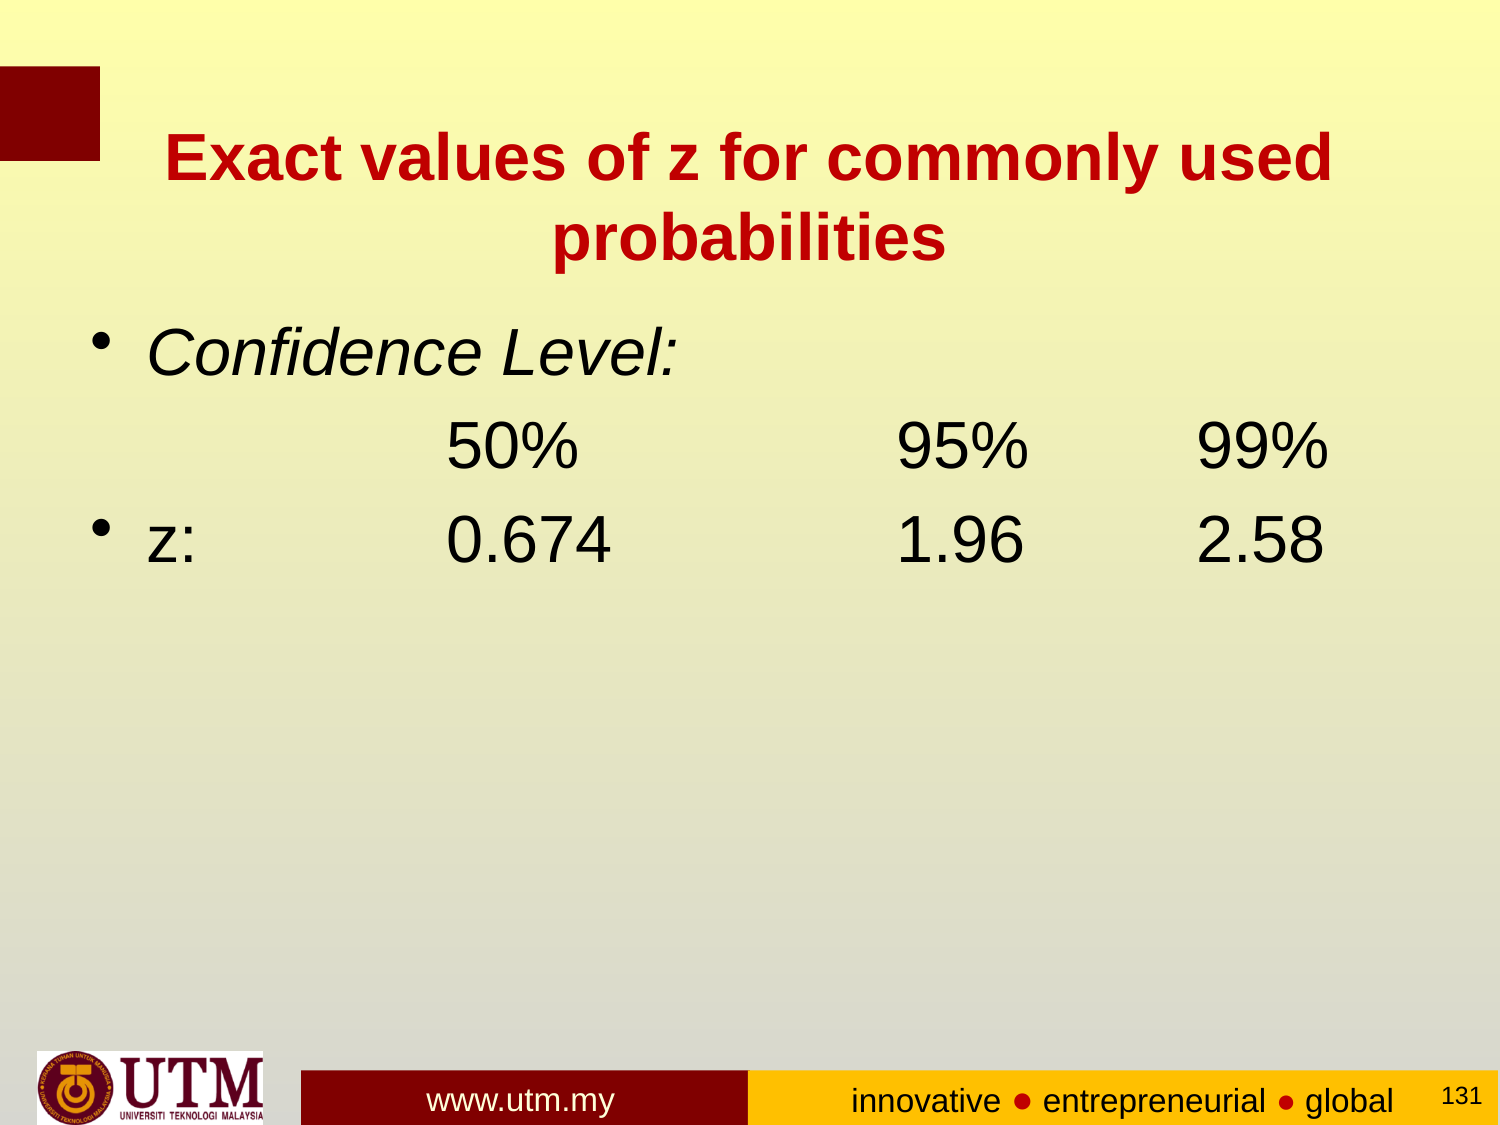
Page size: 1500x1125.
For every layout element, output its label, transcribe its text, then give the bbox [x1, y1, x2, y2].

list Confidence Level: 50% 95% 99% z: 0.674 1.96 2.58 [74, 207, 1426, 1006]
title Exact values of z for commonly used probabilities [112, 99, 1388, 207]
picture [37, 1051, 263, 1125]
